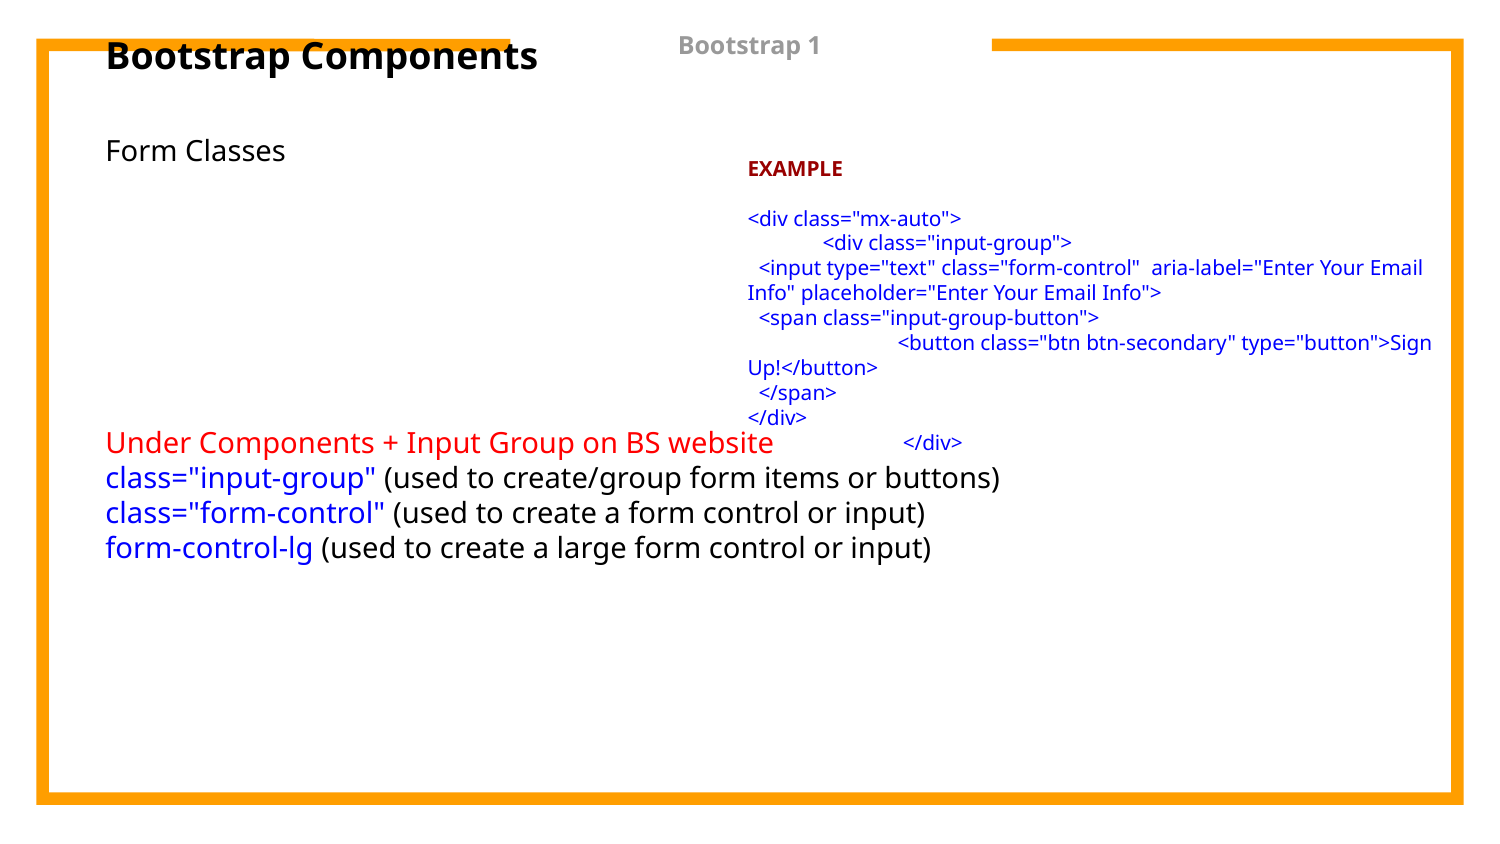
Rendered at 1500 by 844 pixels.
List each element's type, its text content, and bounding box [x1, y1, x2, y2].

text_box EXAMPLE <div class="mx-auto"> <div class="input-group"> <input type="text" class="form-control" aria-label="Enter Your Email Info" placeholder="Enter Your Email Info"> <span class="input-group-button"> <button class="btn btn-secondary" type="button">Sign Up!</button> </span> </div> </div> [732, 248, 1461, 467]
title Bootstrap 1 [531, 15, 969, 136]
text_box Bootstrap Components Form Classes Under Components + Input Group on BS website class="input-group" (used to create/group form items or buttons) class="form-control" (used to create a form control or input) form-control-lg (used to create a large form control or input) [90, 440, 1432, 741]
